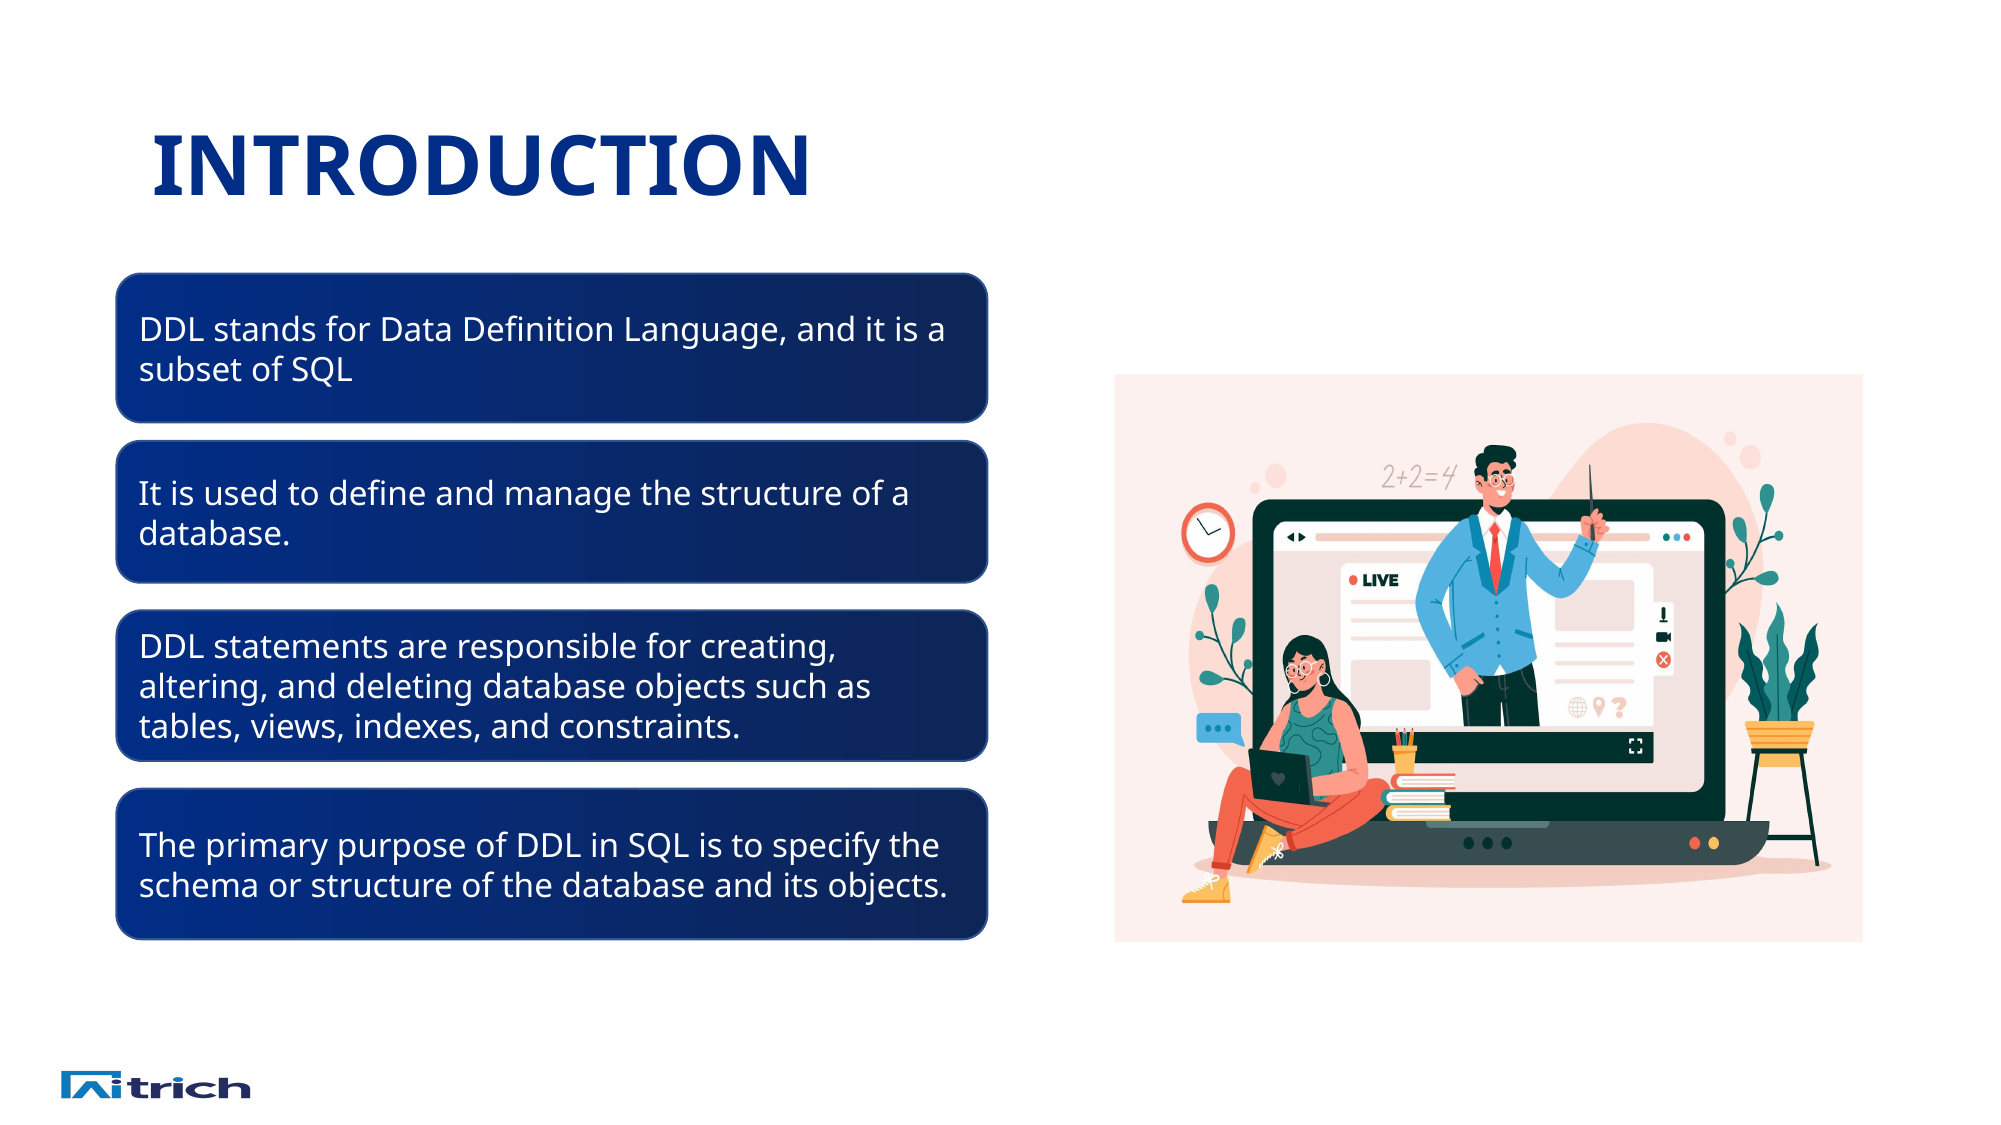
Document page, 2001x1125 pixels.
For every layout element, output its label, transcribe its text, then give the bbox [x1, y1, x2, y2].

text_box The primary purpose of DDL in SQL is to specify the schema or structure of the database and its objects. [116, 788, 988, 940]
title INTRODUCTION [137, 59, 1863, 278]
text_box DDL stands for Data Definition Language, and it is a subset of SQL [116, 273, 988, 423]
picture [59, 1070, 252, 1099]
text_box It is used to define and manage the structure of a database. [116, 440, 988, 583]
list [137, 299, 1863, 1014]
text_box DDL statements are responsible for creating, altering, and deleting database objects such as tables, views, indexes, and constraints. [116, 610, 988, 761]
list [1114, 374, 1863, 942]
